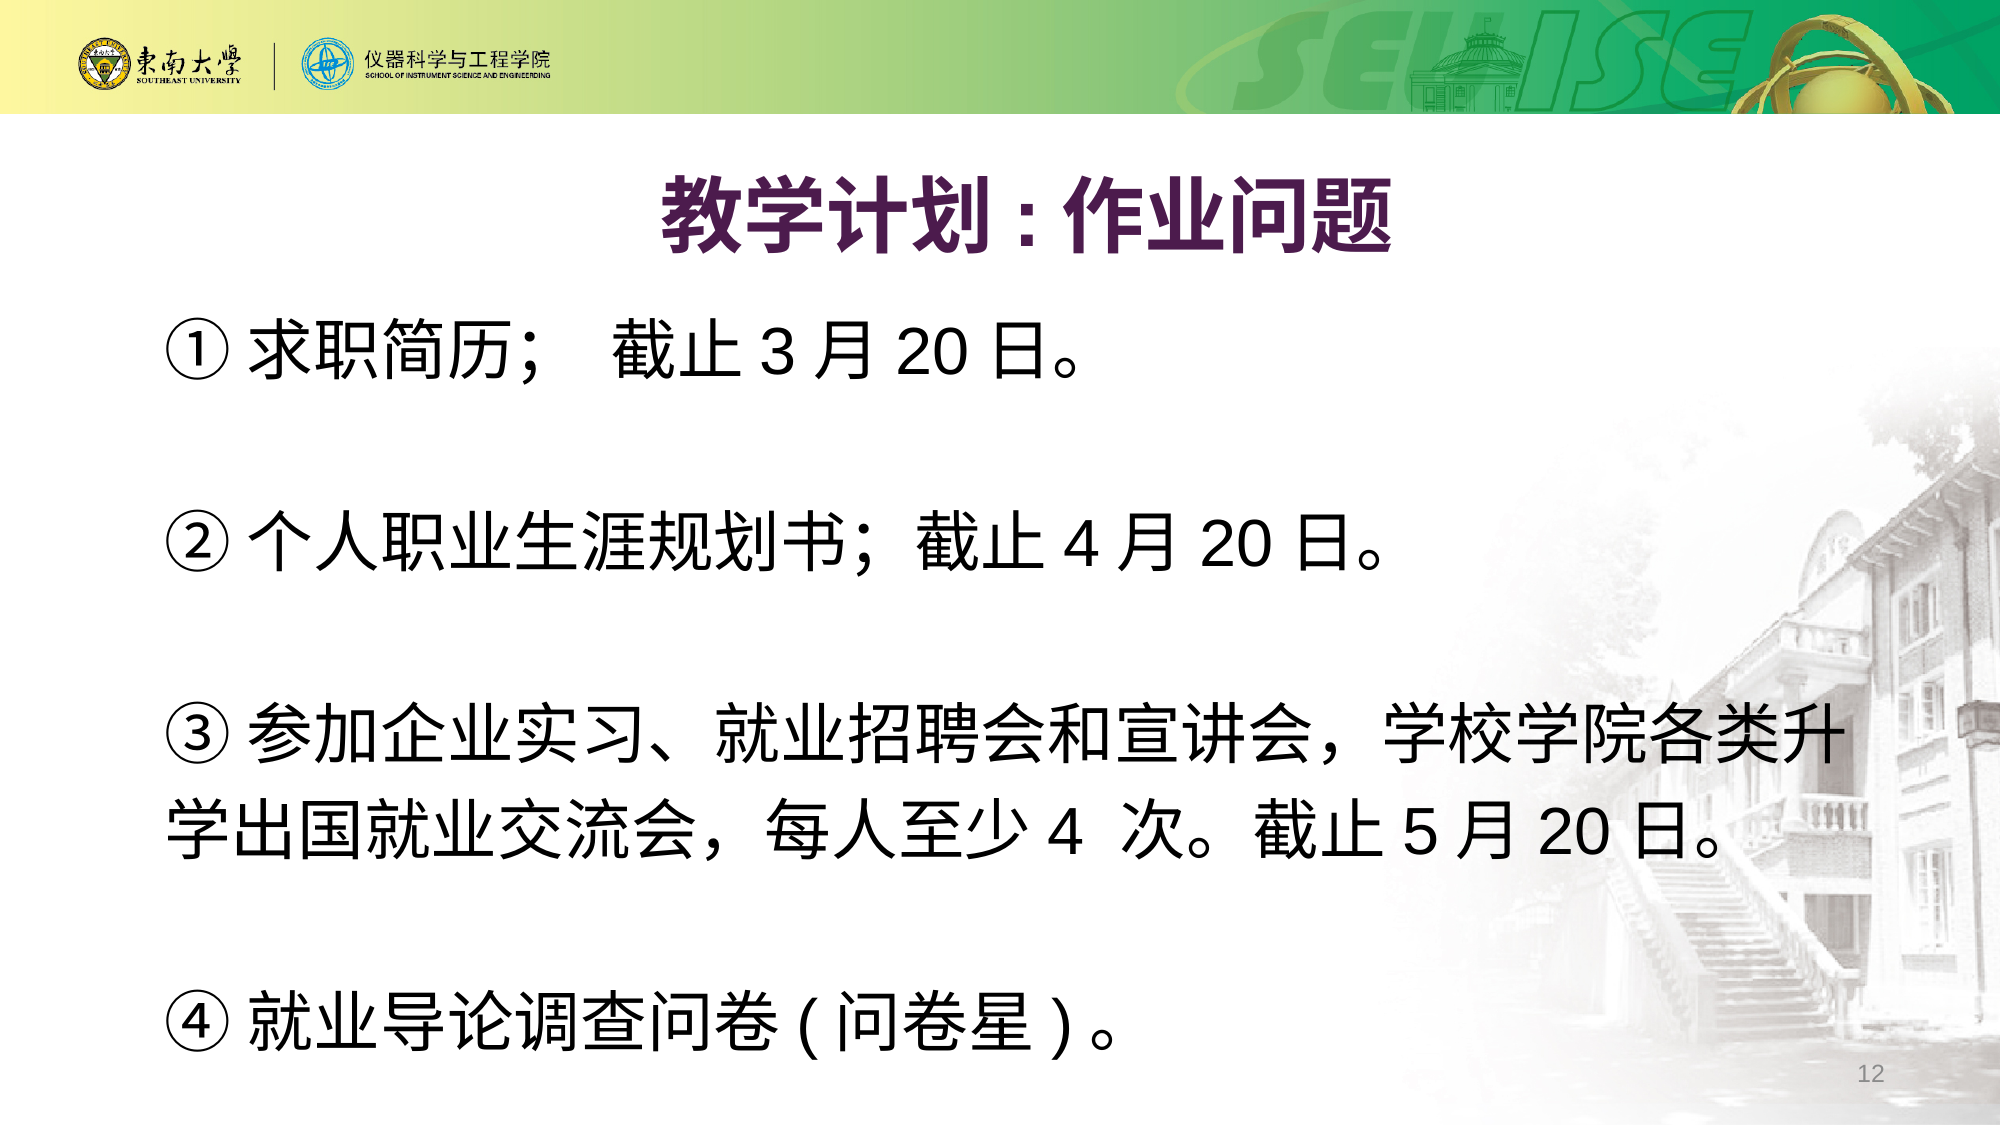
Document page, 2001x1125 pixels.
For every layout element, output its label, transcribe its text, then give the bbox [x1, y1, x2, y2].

text_box 教学计划:作业问题 [645, 125, 1461, 279]
text_box ①求职简历； 截止3月20日。 ②个人职业生涯规划书；截止4月20日。 ③参加企业实习、就业招聘会和宣讲会，学校学院各类升学出国就业交流会，每人至少4 次。截止5月20日。 ④就业导论调查问卷(问卷星)。 [149, 284, 1910, 1067]
picture [0, 0, 2000, 1125]
slide_number 12 [1433, 1067, 1900, 1103]
